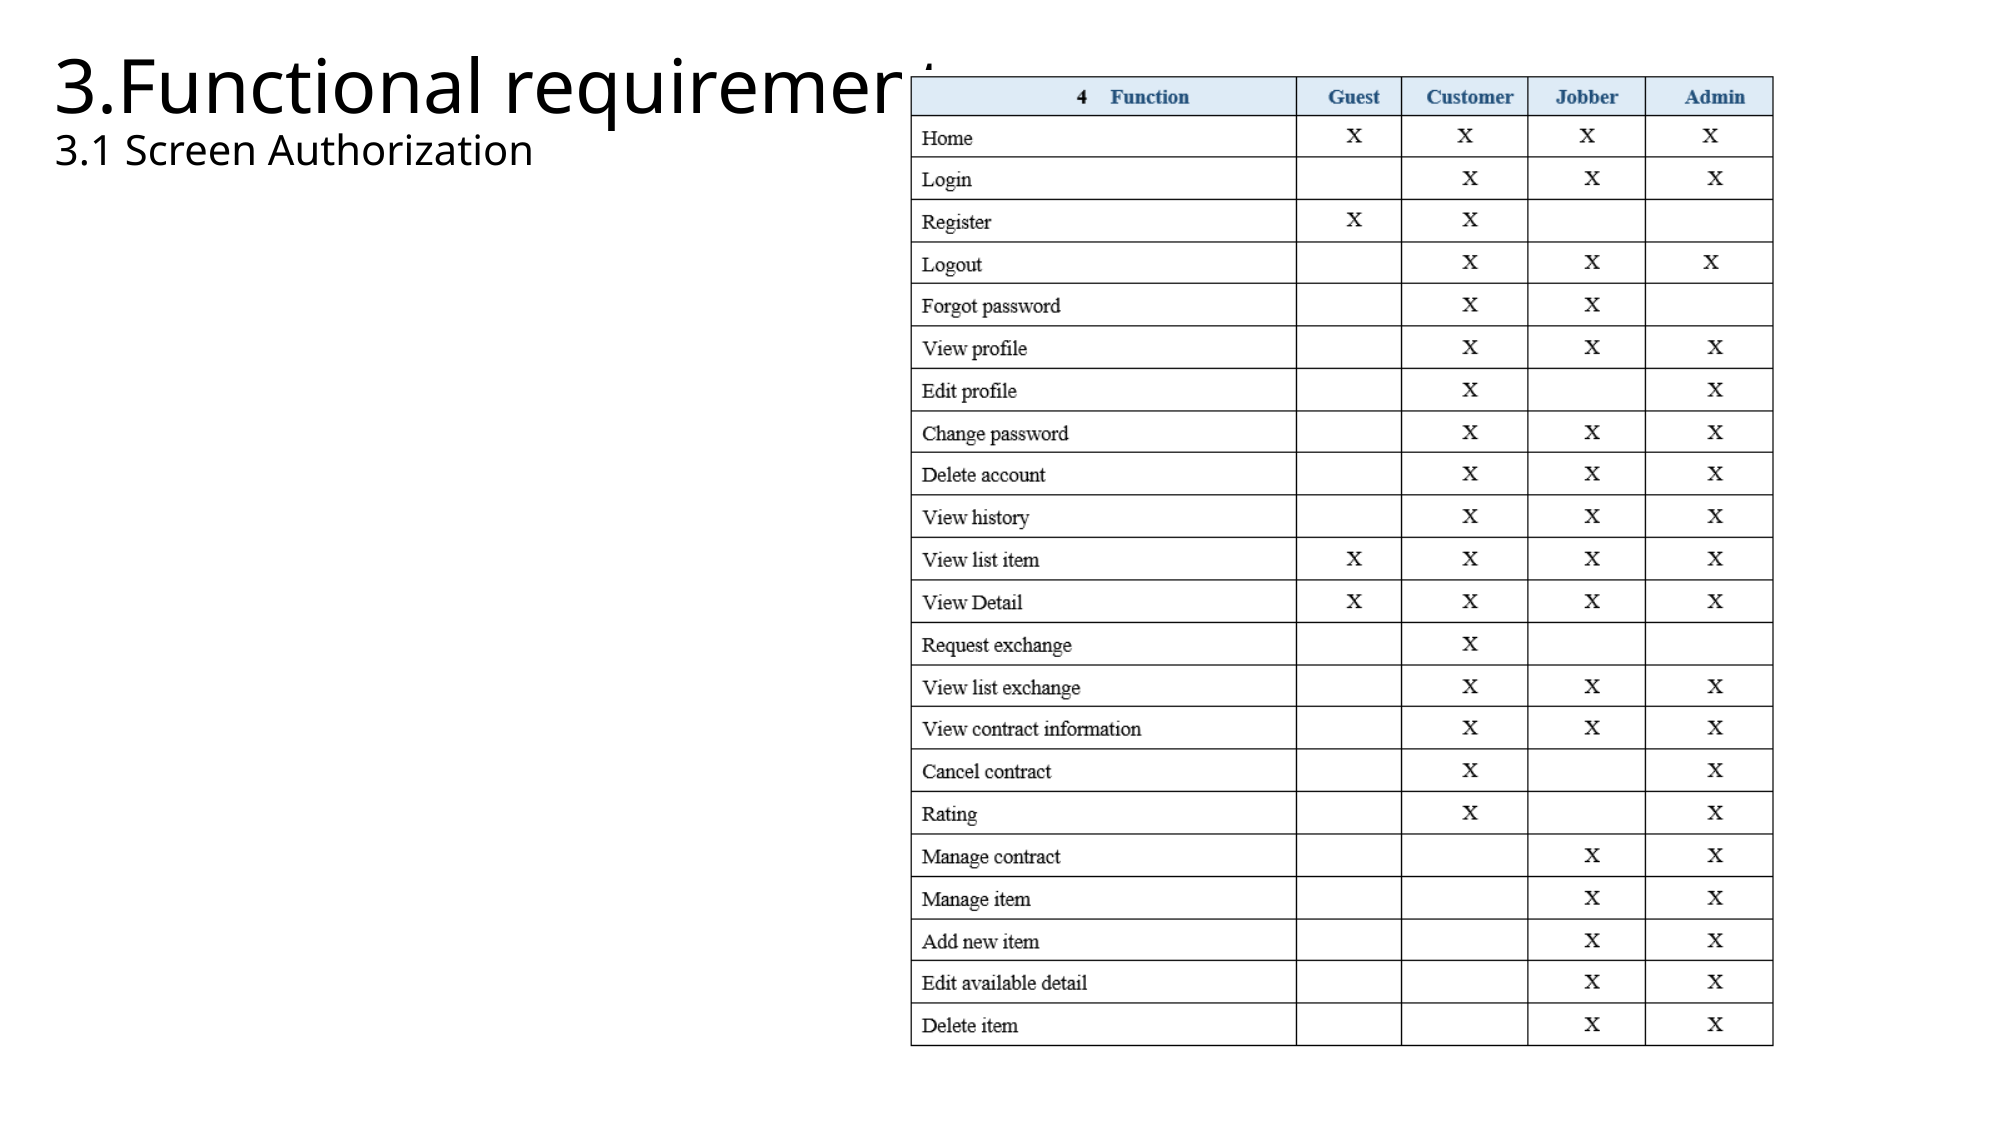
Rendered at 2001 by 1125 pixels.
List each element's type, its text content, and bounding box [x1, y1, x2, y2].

picture [902, 70, 1780, 1055]
title 3.Functional requirement 3.1 Screen Authorization [39, 3, 1765, 221]
